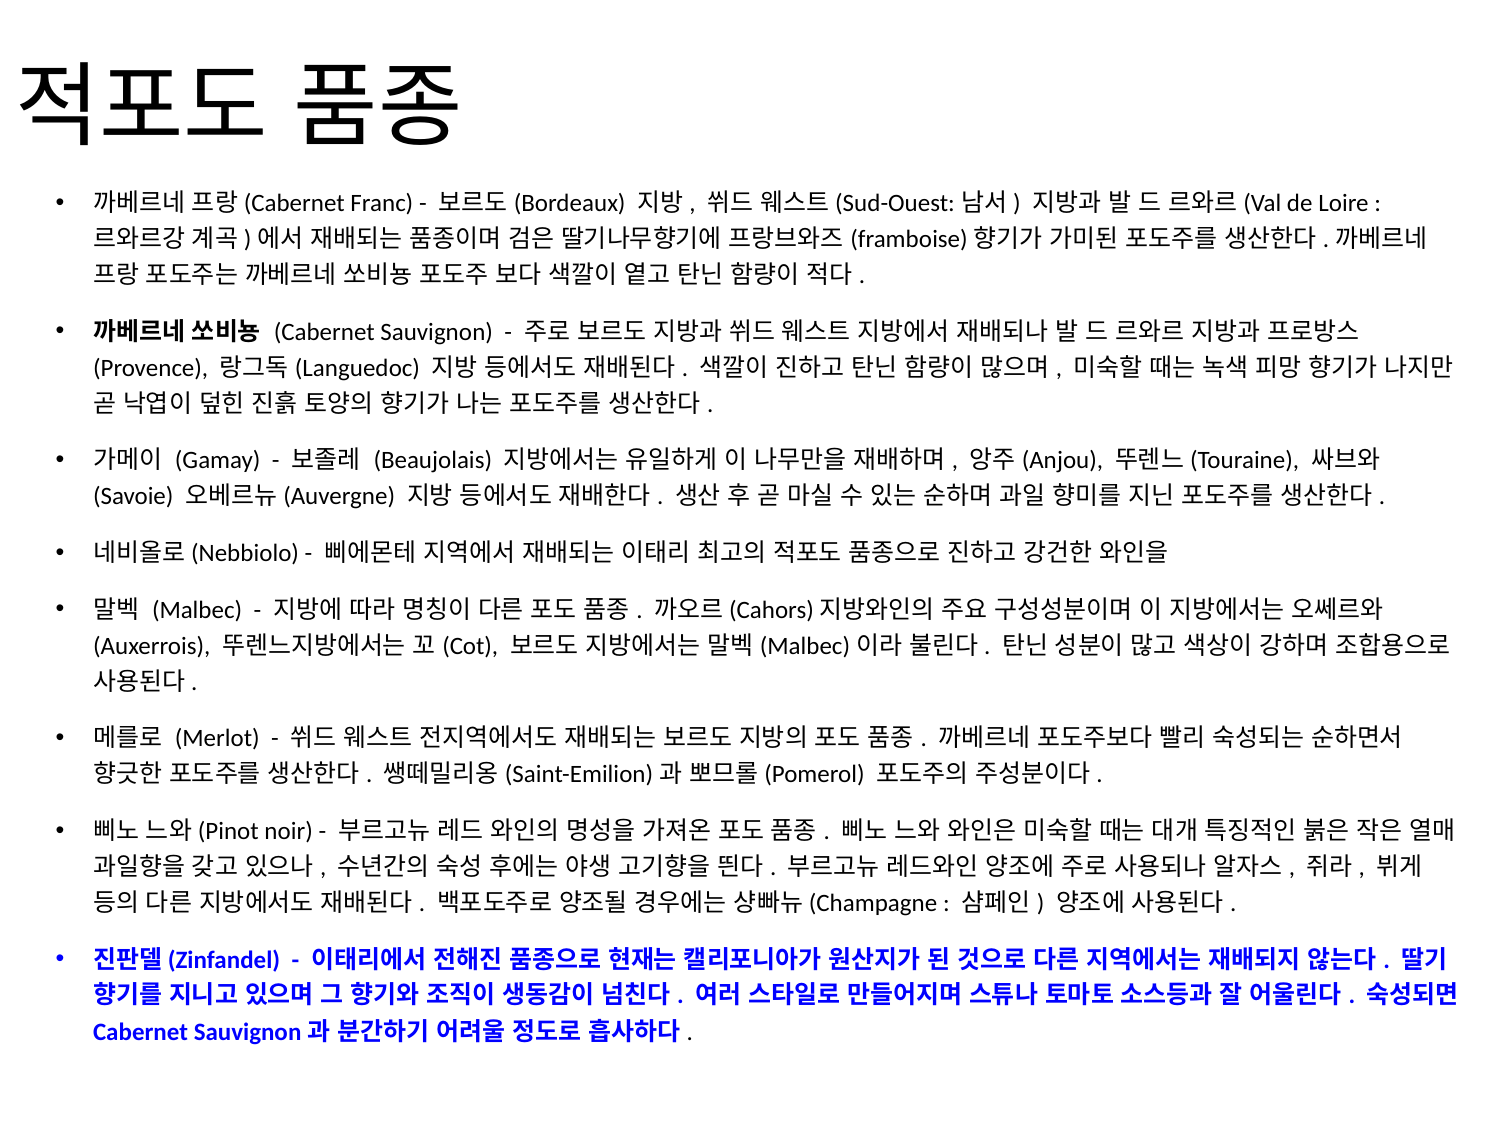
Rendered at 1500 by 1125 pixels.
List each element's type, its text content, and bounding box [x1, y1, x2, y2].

list 까베르네 프랑(Cabernet Franc) - 보르도(Bordeaux) 지방, 쒸드 웨스트(Sud-Ouest:남서) 지방과 발 드 르와르(Val de Loire : 르와르강 계곡)에서 재배되는 품종이며 검은 딸기나무향기에 프랑브와즈(framboise)향기가 가미된 포도주를 생산한다.까베르네 프랑 포도주는 까베르네 쏘비뇽 포도주 보다 색깔이 옅고 탄닌 함량이 적다. 까베르네 쏘비뇽 (Cabernet Sauvignon) - 주로 보르도 지방과 쒸드 웨스트 지방에서 재배되나 발 드 르와르 지방과 프로방스(Provence), 랑그독(Languedoc) 지방 등에서도 재배된다. 색깔이 진하고 탄닌 함량이 많으며, 미숙할 때는 녹색 피망 향기가 나지만 곧 낙엽이 덮힌 진흙 토양의 향기가 나는 포도주를 생산한다. 가메이 (Gamay) - 보졸레 (Beaujolais) 지방에서는 유일하게 이 나무만을 재배하며, 앙주(Anjou), 뚜렌느(Touraine), 싸브와(Savoie) 오베르뉴(Auvergne) 지방 등에서도 재배한다. 생산 후 곧 마실 수 있는 순하며 과일 향미를 지닌 포도주를 생산한다. 네비올로(Nebbiolo) - 삐에몬테 지역에서 재배되는 이태리 최고의 적포도 품종으로 진하고 강건한 와인을 말벡 (Malbec) - 지방에 따라 명칭이 다른 포도 품종. 까오르(Cahors)지방와인의 주요 구성성분이며 이 지방에서는 오쎄르와(Auxerrois), 뚜렌느지방에서는 꼬(Cot), 보르도 지방에서는 말벡(Malbec)이라 불린다. 탄닌 성분이 많고 색상이 강하며 조합용으로 사용된다. 메를로 (Merlot) - 쒸드 웨스트 전지역에서도 재배되는 보르도 지방의 포도 품종. 까베르네 포도주보다 빨리 숙성되는 순하면서 향긋한 포도주를 생산한다. 쌩떼밀리옹(Saint-Emilion)과 뽀므롤(Pomerol) 포도주의 주성분이다. 삐노 느와(Pinot noir) - 부르고뉴 레드 와인의 명성을 가져온 포도 품종. 삐노 느와 와인은 미숙할 때는 대개 특징적인 붉은 작은 열매 과일향을 갖고 있으나, 수년간의 숙성 후에는 야생 고기향을 띈다. 부르고뉴 레드와인 양조에 주로 사용되나 알자스, 쥐라, 뷔게 등의 다른 지방에서도 재배된다. 백포도주로 양조될 경우에는 샹빠뉴(Champagne : 샴페인) 양조에 사용된다. 진판델(Zinfandel) - 이태리에서 전해진 품종으로 현재는 캘리포니아가 원산지가 된 것으로 다른 지역에서는 재배되지 않는다. 딸기 향기를 지니고 있으며 그 향기와 조직이 생동감이 넘친다. 여러 스타일로 만들어지며 스튜나 토마토 소스등과 잘 어울린다. 숙성되면 Cabernet Sauvignon과 분간하기 어려울 정도로 흡사하다. [40, 173, 1480, 1068]
title 적포도 품종 [0, 0, 1294, 218]
